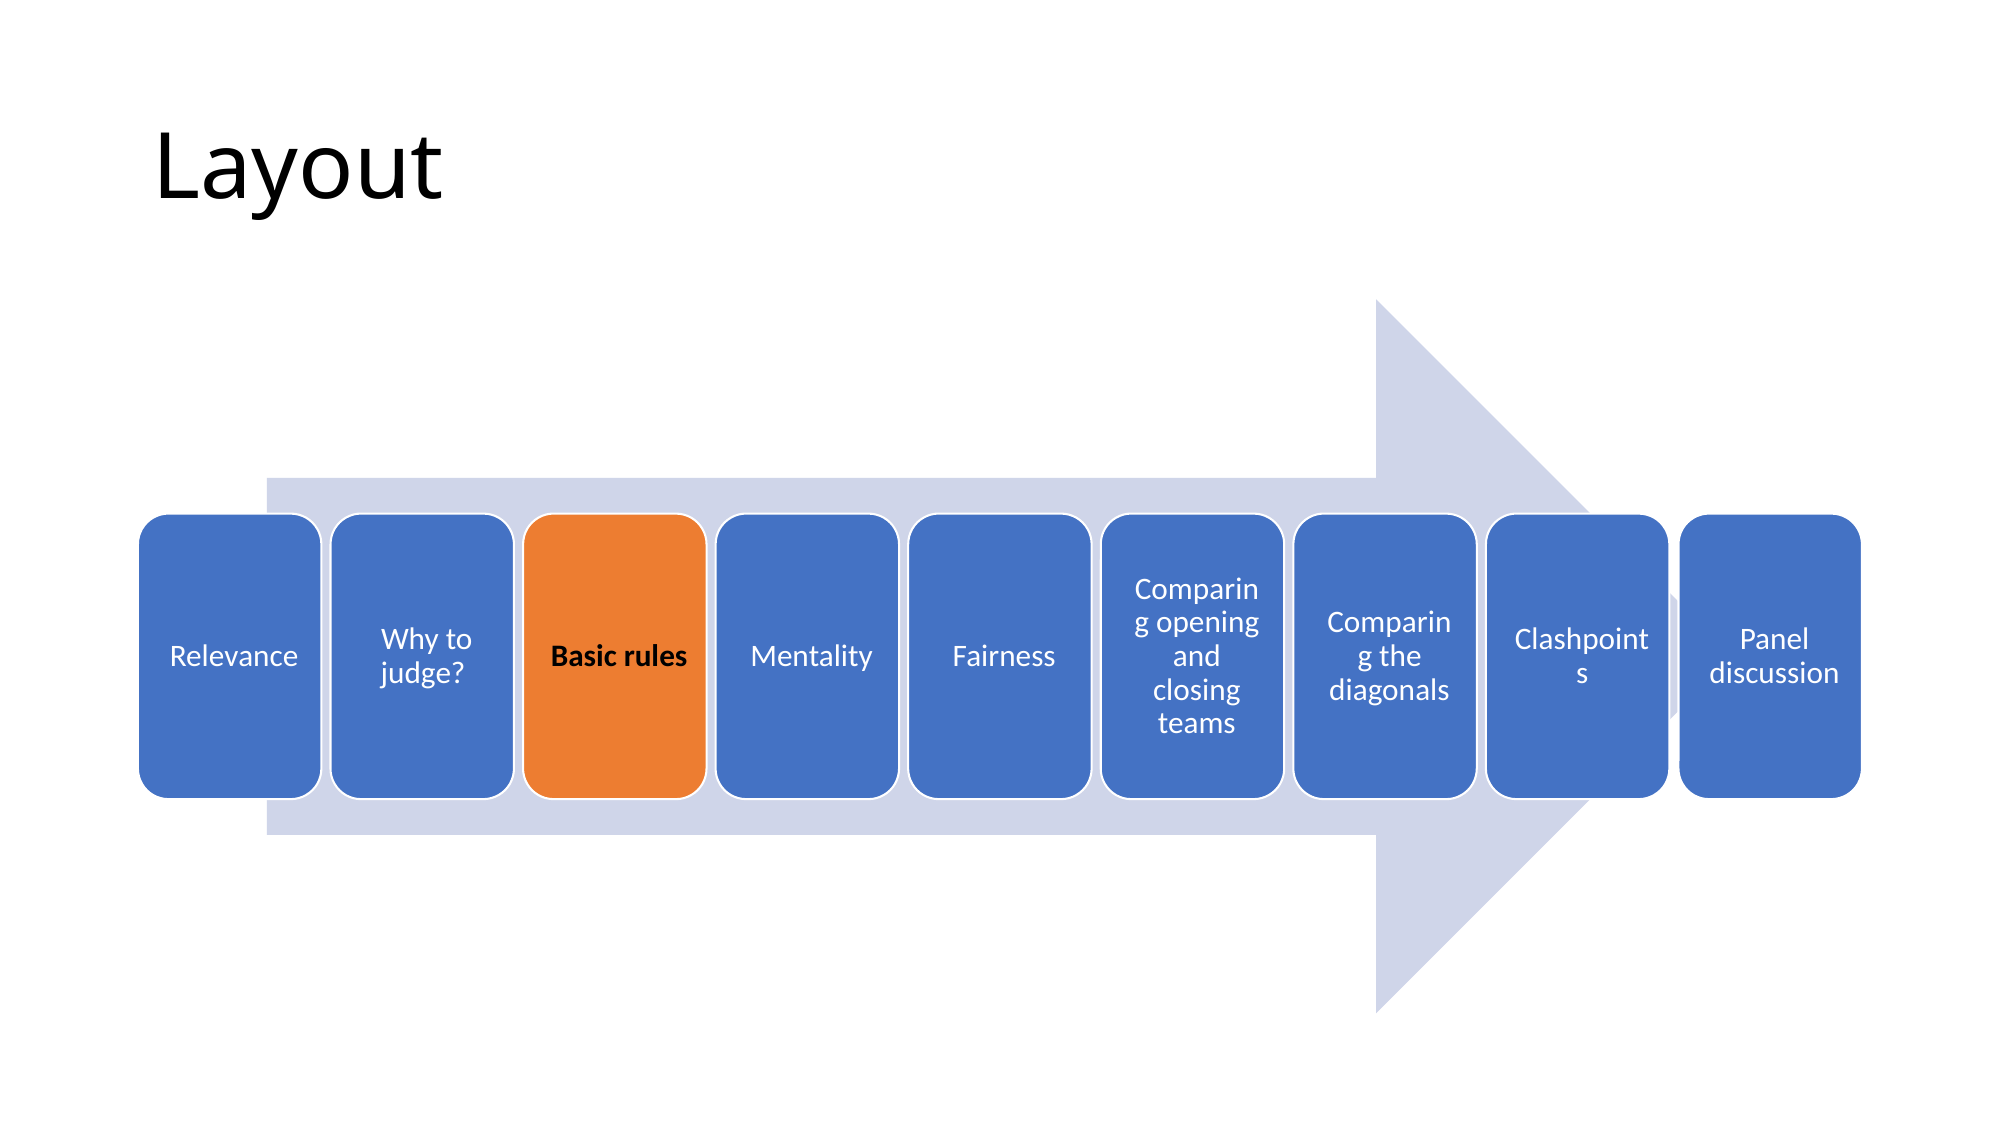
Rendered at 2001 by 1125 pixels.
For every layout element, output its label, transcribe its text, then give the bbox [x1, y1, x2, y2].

title Layout [137, 59, 1863, 278]
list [137, 299, 1863, 1014]
